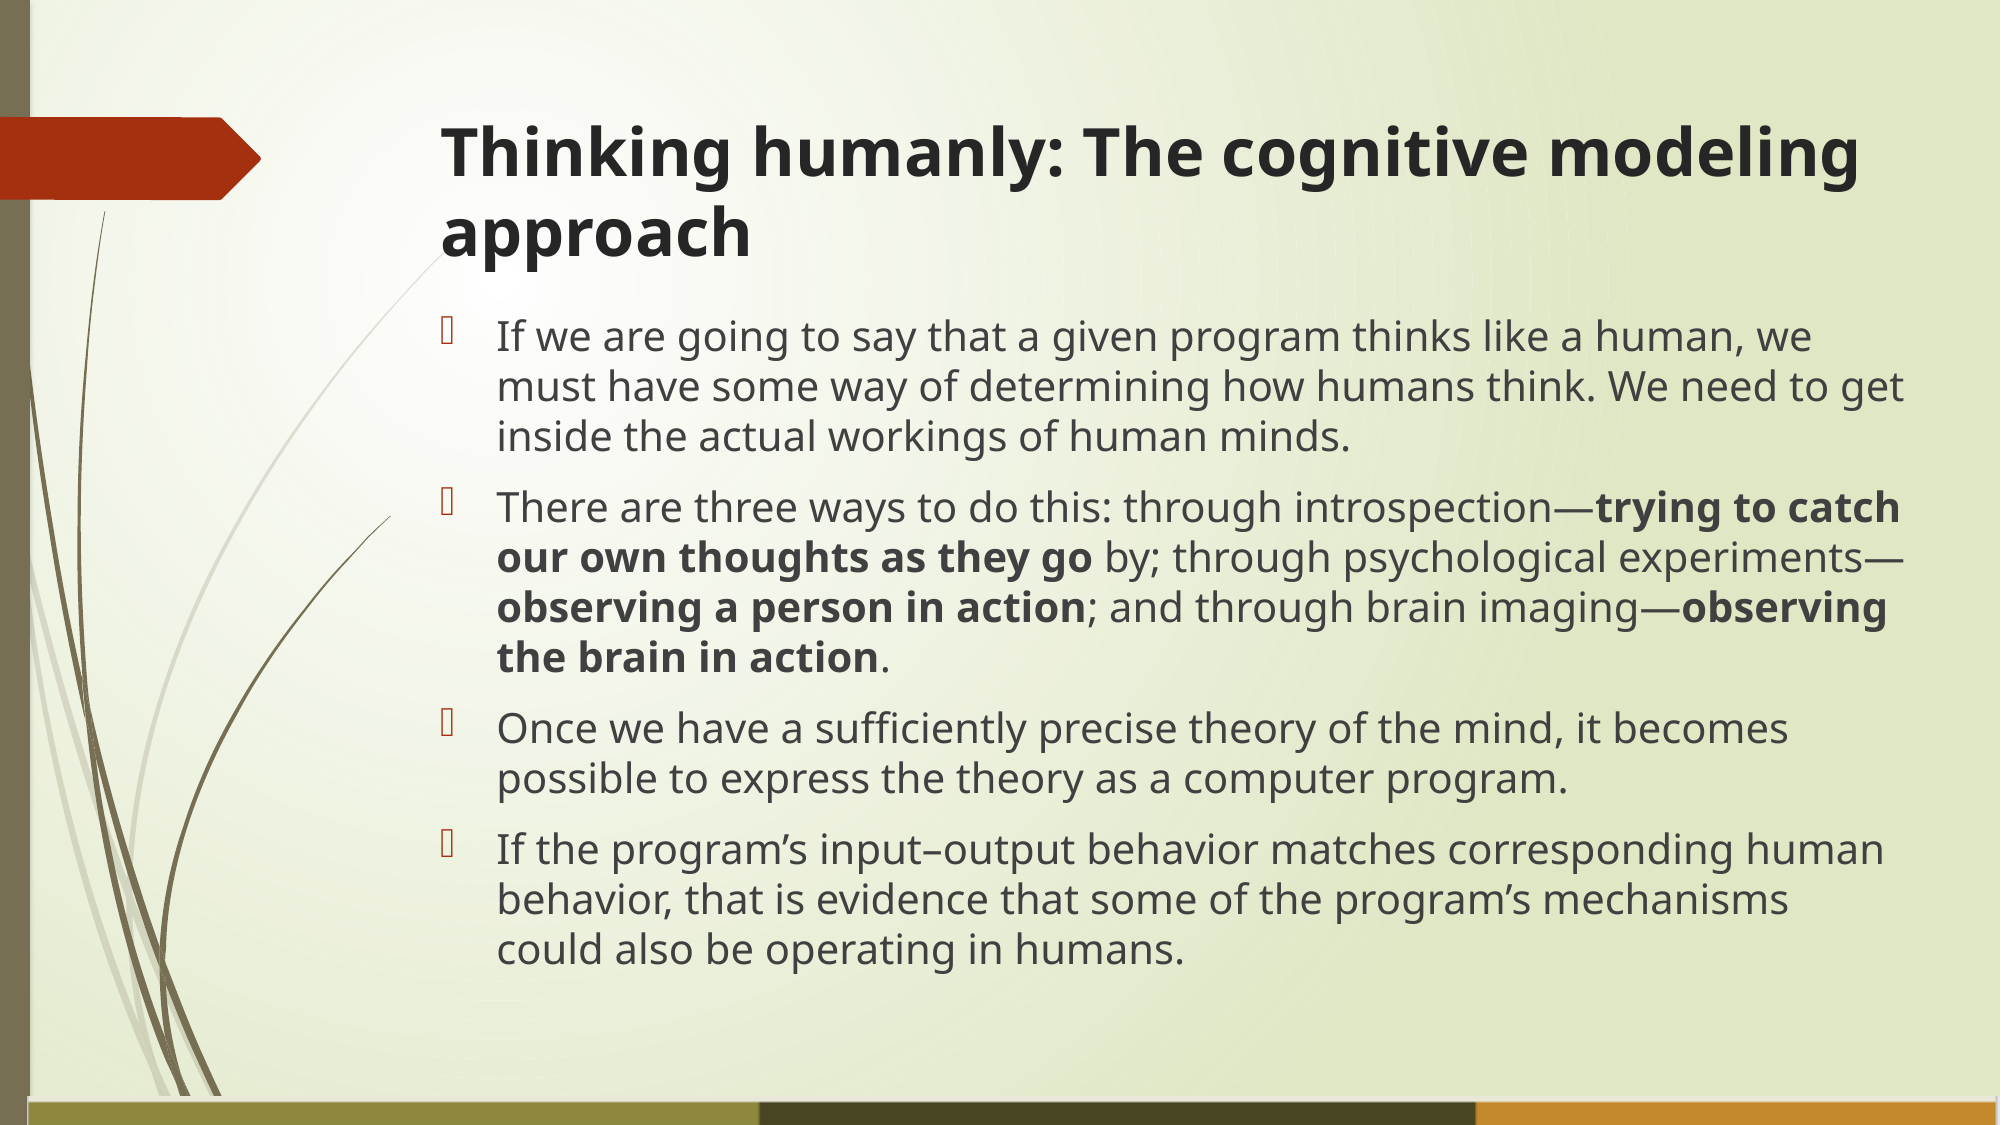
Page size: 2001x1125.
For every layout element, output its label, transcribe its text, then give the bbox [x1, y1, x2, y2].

title Thinking humanly: The cognitive modeling approach [425, 102, 1888, 301]
list If we are going to say that a given program thinks like a human, we must have some way of determining how humans think. We need to get inside the actual workings of human minds. There are three ways to do this: through introspection—trying to catch our own thoughts as they go by; through psychological experiments—observing a person in action; and through brain imaging—observing the brain in action. Once we have a sufficiently precise theory of the mind, it becomes possible to express the theory as a computer program. If the program’s input–output behavior matches corresponding human behavior, that is evidence that some of the program’s mechanisms could also be operating in humans. [425, 301, 1921, 1032]
picture [27, 1096, 2000, 1125]
